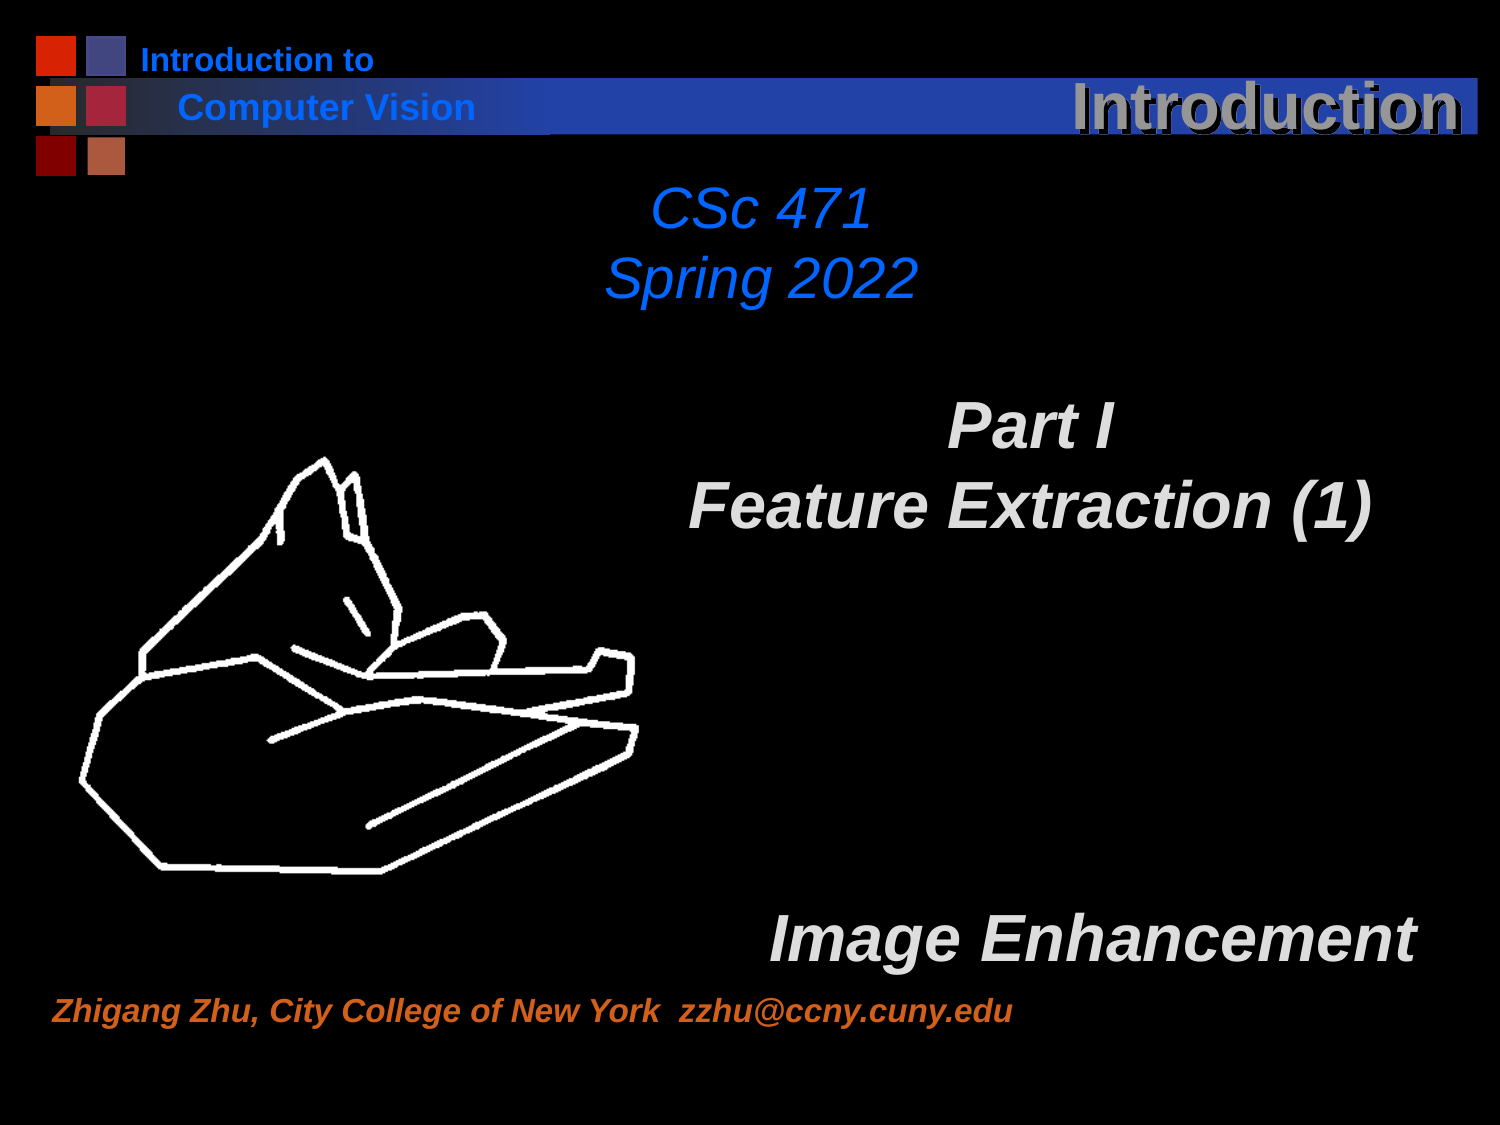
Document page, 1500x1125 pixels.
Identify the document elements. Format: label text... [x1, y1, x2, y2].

text_box Part I Feature Extraction (1) [649, 374, 1413, 550]
text_box Image Enhancement [754, 887, 1432, 983]
picture [49, 437, 680, 888]
title Introduction [1032, 61, 1500, 151]
text_box Zhigang Zhu, City College of New York zzhu@ccny.cuny.edu [37, 982, 1500, 1037]
text_box CSc 471 Spring 2022 [589, 162, 935, 318]
